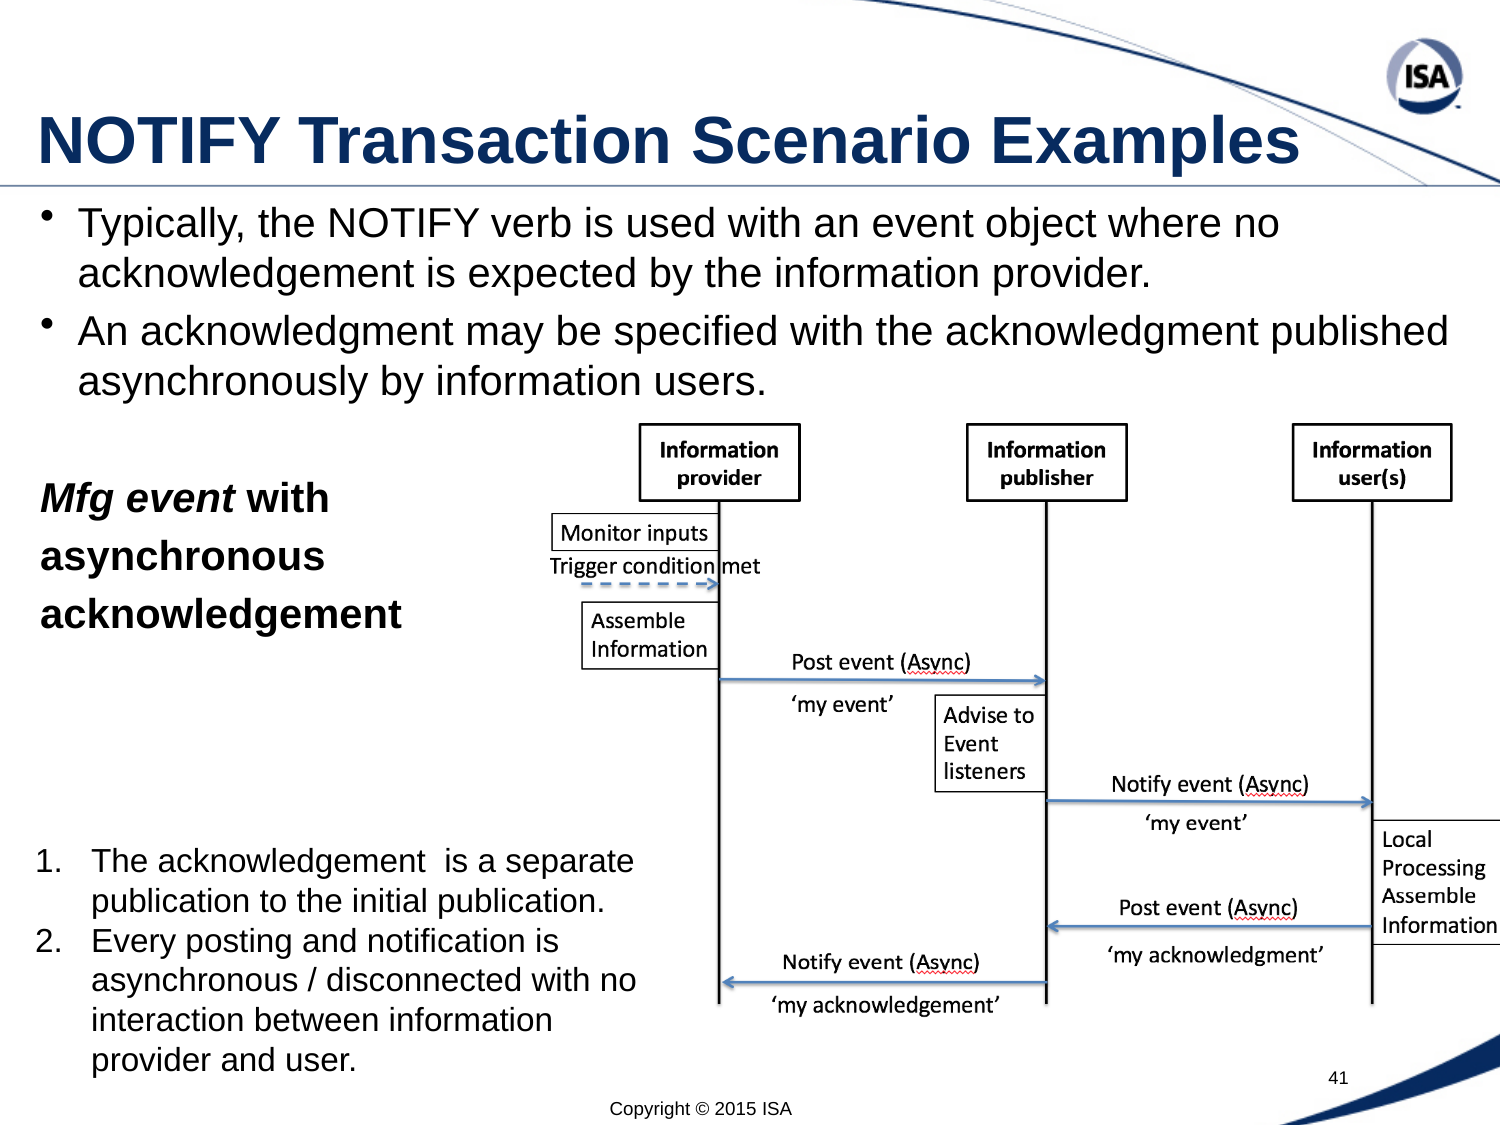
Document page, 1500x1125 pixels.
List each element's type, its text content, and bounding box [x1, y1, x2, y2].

text_box The acknowledgement is a separate publication to the initial publication. Every posting and notification is asynchronous / disconnected with no interaction between information provider and user. [20, 831, 692, 1086]
title NOTIFY Transaction Scenario Examples [20, 88, 1363, 217]
picture [0, 0, 1500, 1125]
list Typically, the NOTIFY verb is used with an event object where no acknowledgement is expected by the information provider. An acknowledgment may be specified with the acknowledgment published asynchronously by information users. Mfg event with asynchronous acknowledgement [23, 187, 1500, 536]
footer Copyright © 2015 ISA [321, 1089, 1080, 1123]
